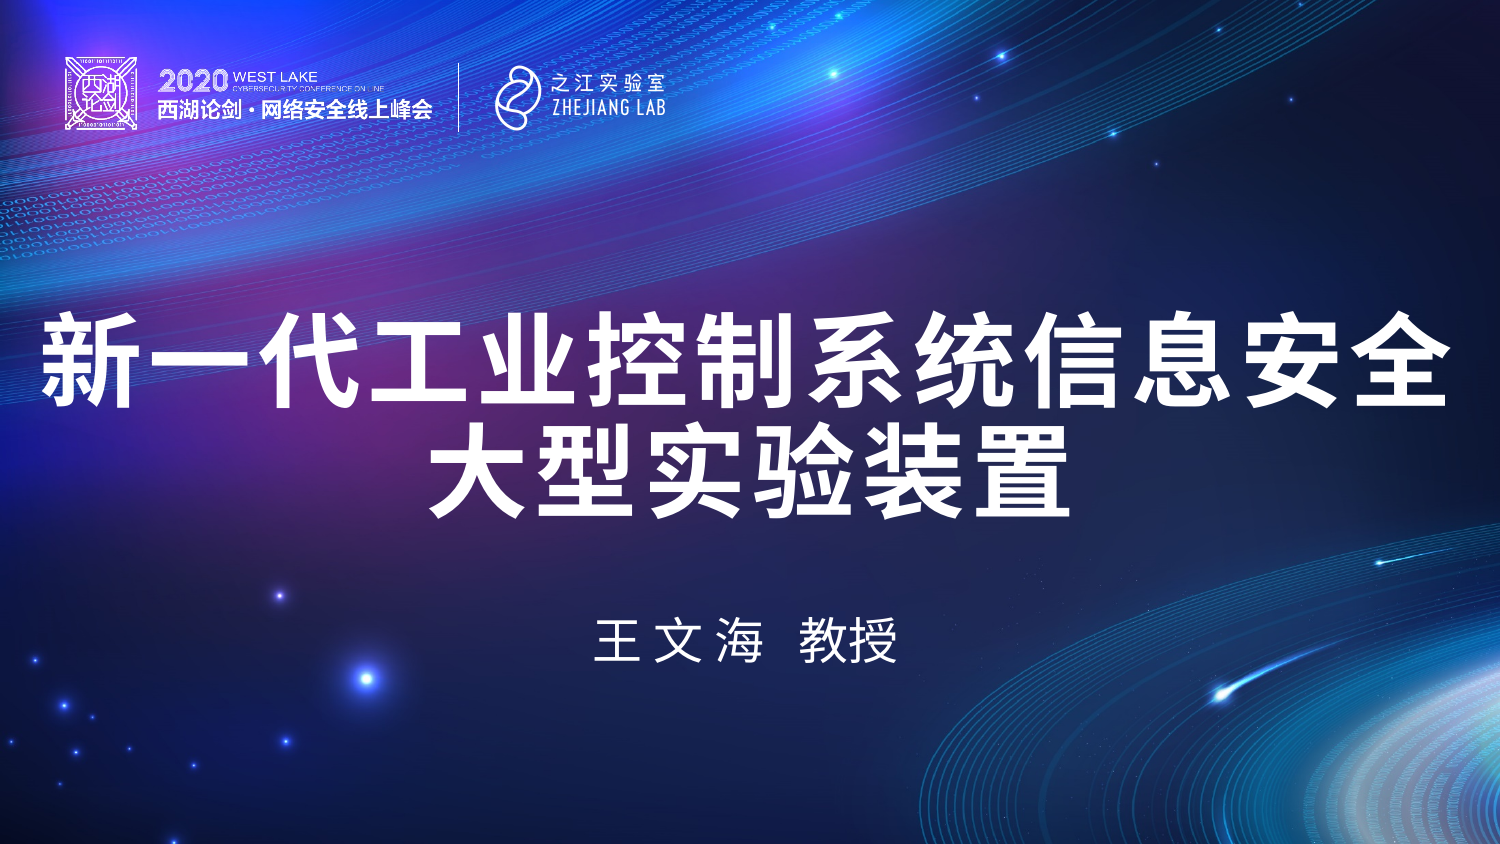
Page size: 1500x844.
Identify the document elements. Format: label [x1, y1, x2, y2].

text_box [62, 0, 770, 205]
picture [0, 0, 1500, 844]
